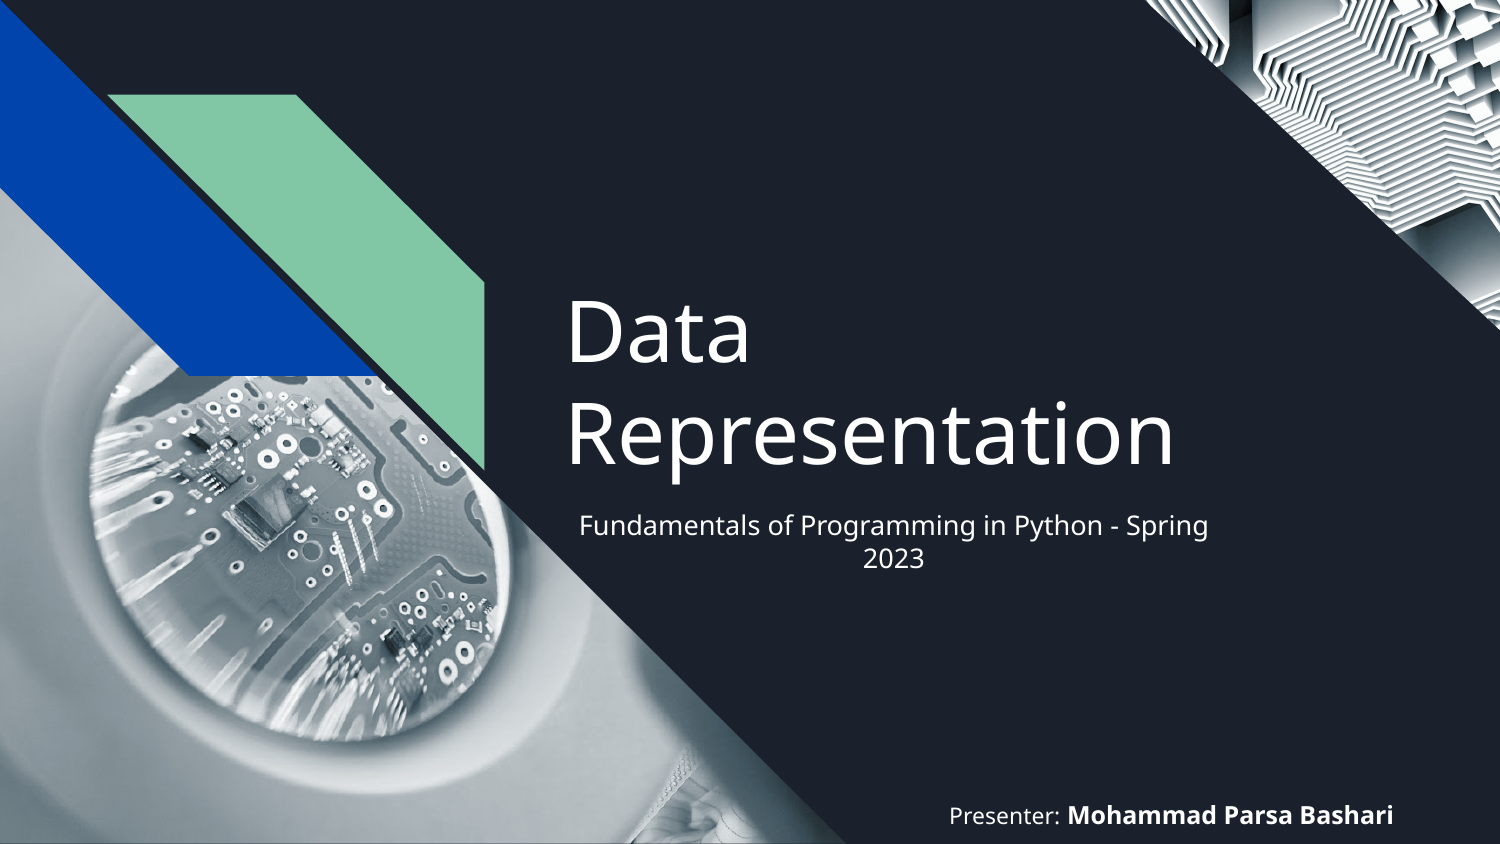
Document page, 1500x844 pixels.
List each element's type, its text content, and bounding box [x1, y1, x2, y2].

picture [0, 189, 843, 844]
picture [1144, 0, 1500, 331]
title Data Representation [549, 262, 1373, 521]
subtitle Presenter: Mohammad Parsa Bashari [843, 784, 1500, 844]
subtitle Fundamentals of Programming in Python - Spring 2023 [549, 493, 1239, 577]
